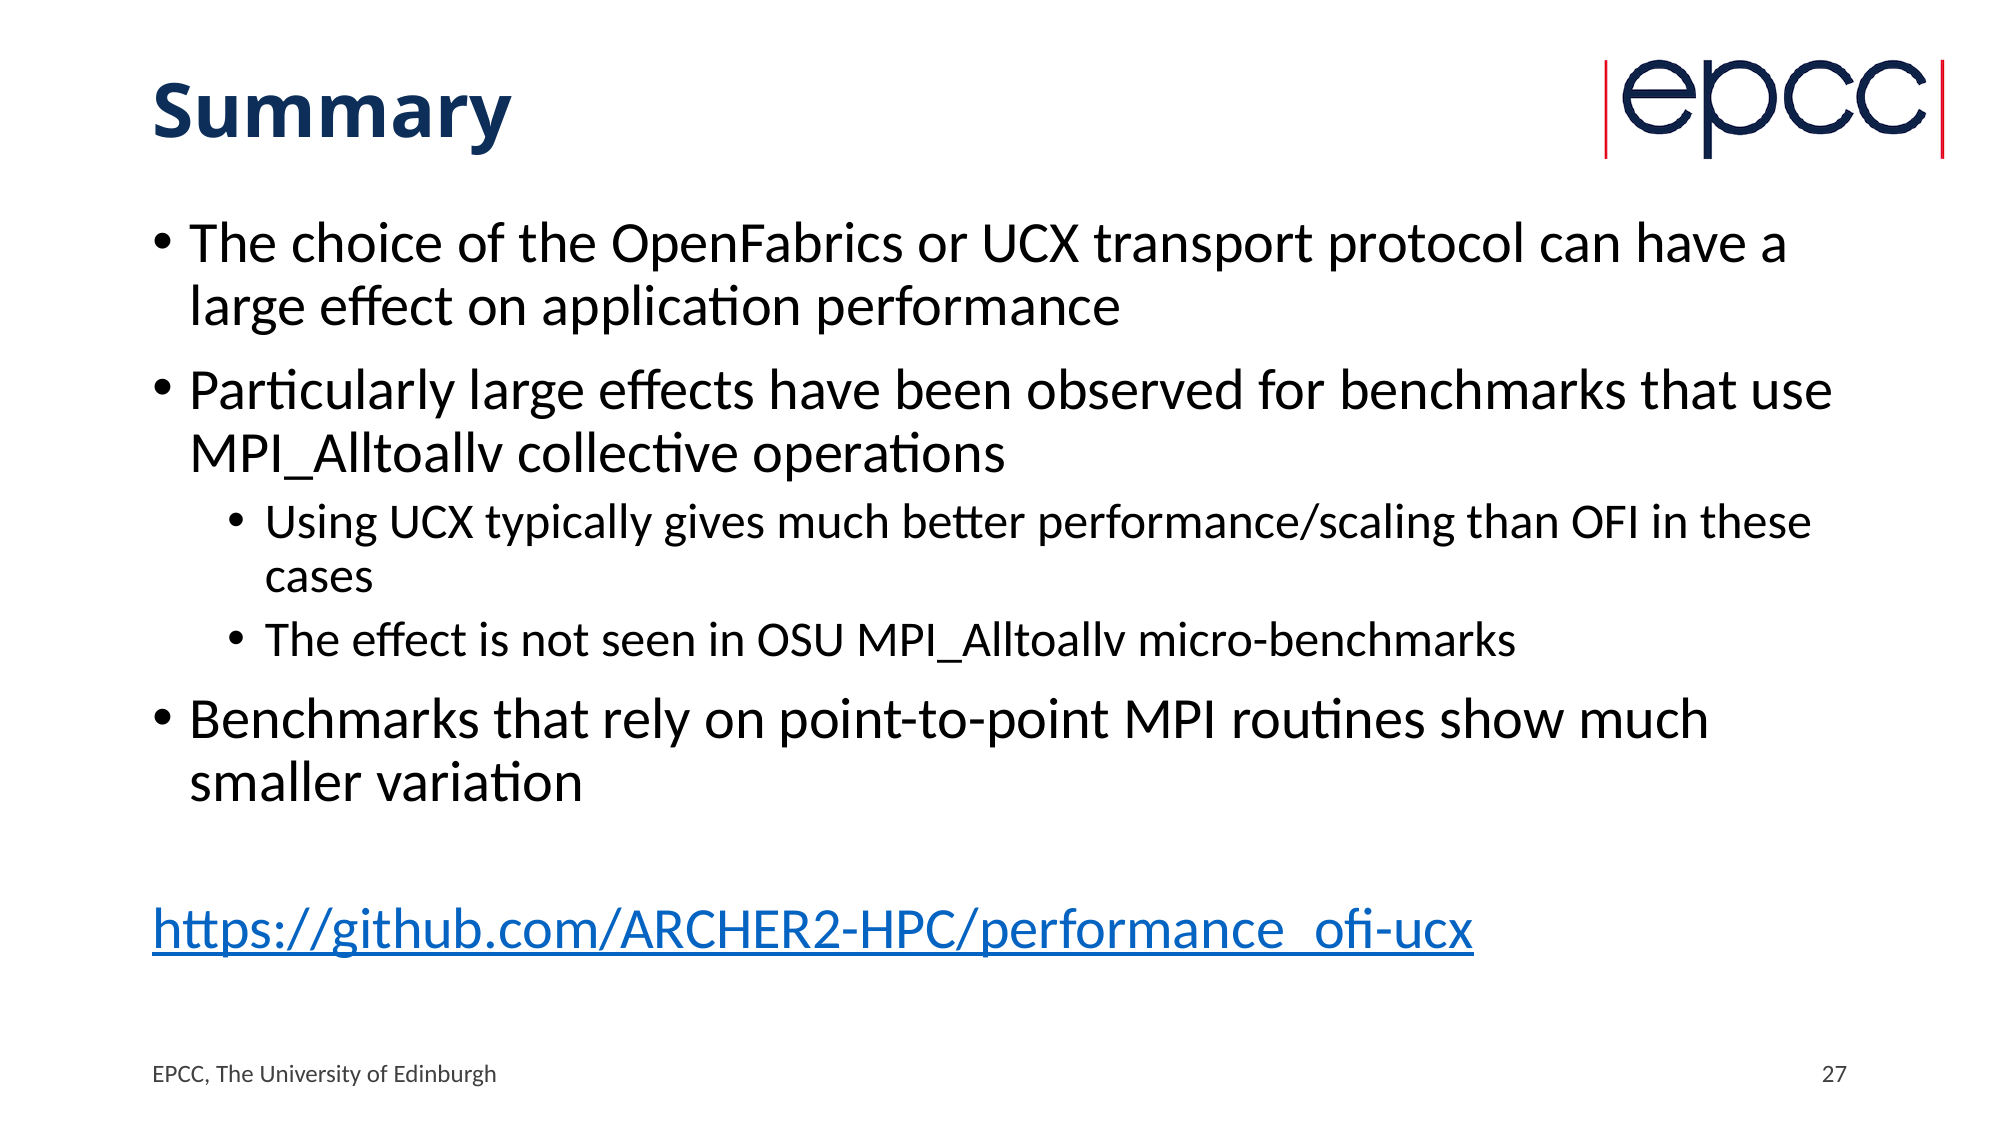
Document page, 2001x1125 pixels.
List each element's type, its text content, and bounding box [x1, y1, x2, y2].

slide_number 27 [1412, 1042, 1863, 1103]
picture [1592, 49, 1954, 168]
footer EPCC, The University of Edinburgh [137, 1042, 813, 1103]
list The choice of the OpenFabrics or UCX transport protocol can have a large effect on application performance Particularly large effects have been observed for benchmarks that use MPI_Alltoallv collective operations Using UCX typically gives much better performance/scaling than OFI in these cases The effect is not seen in OSU MPI_Alltoallv micro-benchmarks Benchmarks that rely on point-to-point MPI routines show much smaller variation https://github.com/ARCHER2-HPC/performance_ofi-ucx [137, 204, 1863, 1014]
title Summary [137, 59, 1863, 168]
